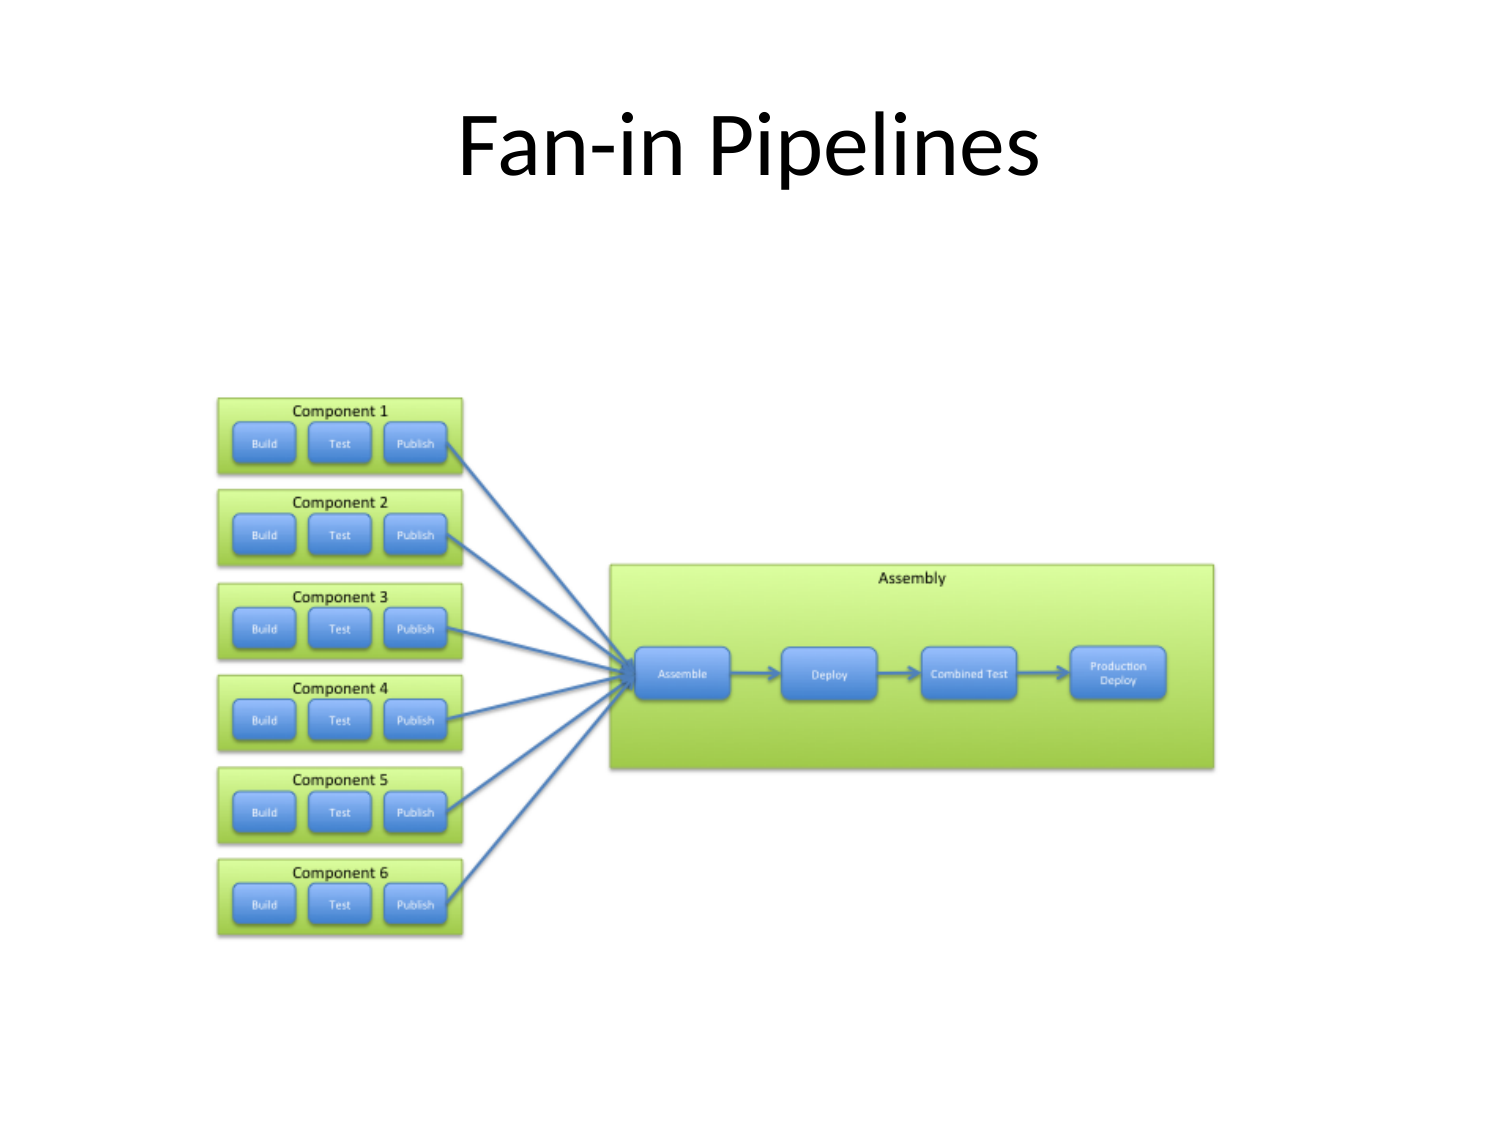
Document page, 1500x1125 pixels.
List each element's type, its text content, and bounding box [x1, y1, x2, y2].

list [141, 236, 1277, 1089]
title Fan-in Pipelines [75, 45, 1425, 233]
